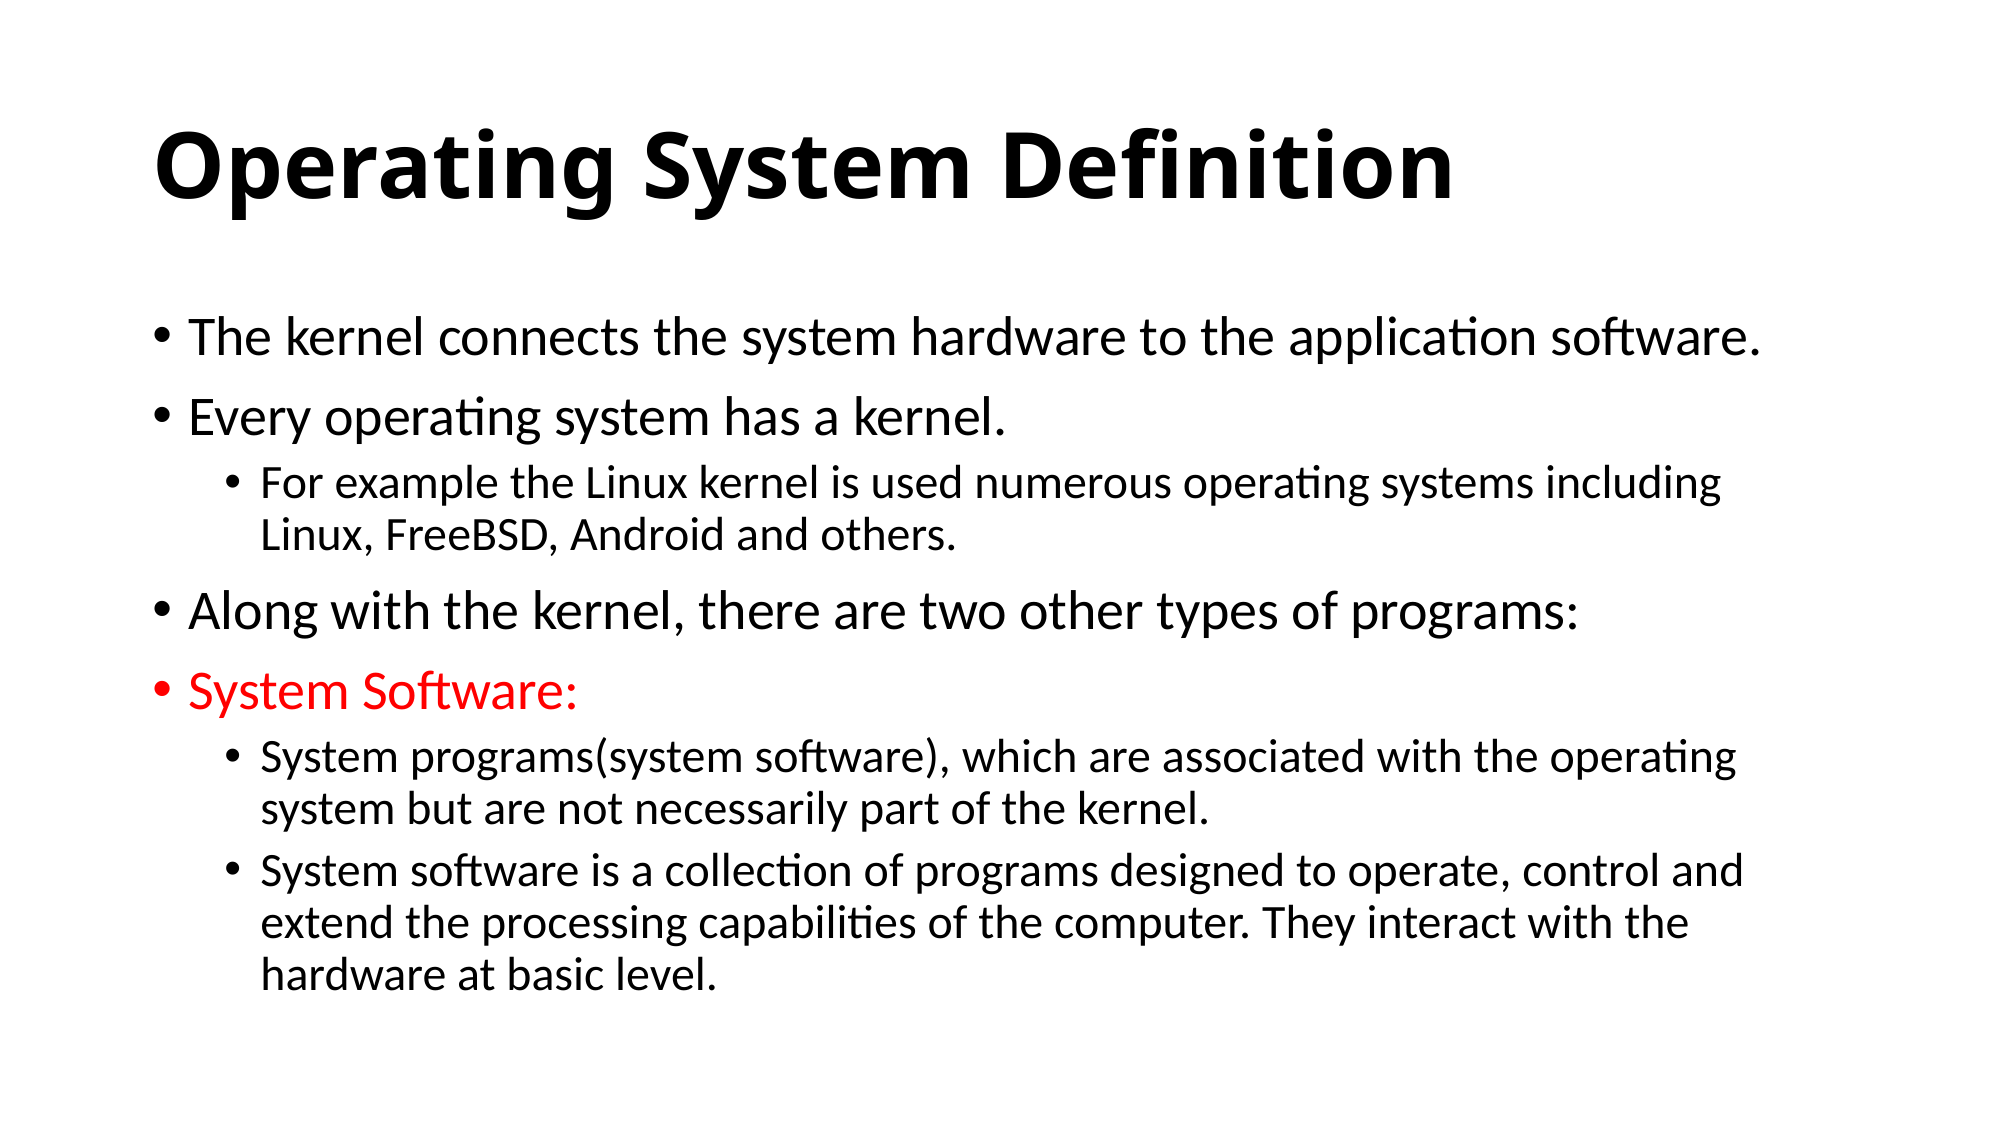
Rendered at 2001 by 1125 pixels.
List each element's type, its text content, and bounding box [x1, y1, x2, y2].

title Operating System Definition [137, 59, 1863, 278]
list The kernel connects the system hardware to the application software. Every operating system has a kernel. For example the Linux kernel is used numerous operating systems including Linux, FreeBSD, Android and others. Along with the kernel, there are two other types of programs: System Software: System programs(system software), which are associated with the operating system but are not necessarily part of the kernel. System software is a collection of programs designed to operate, control and extend the processing capabilities of the computer. They interact with the hardware at basic level. [137, 299, 1863, 1014]
